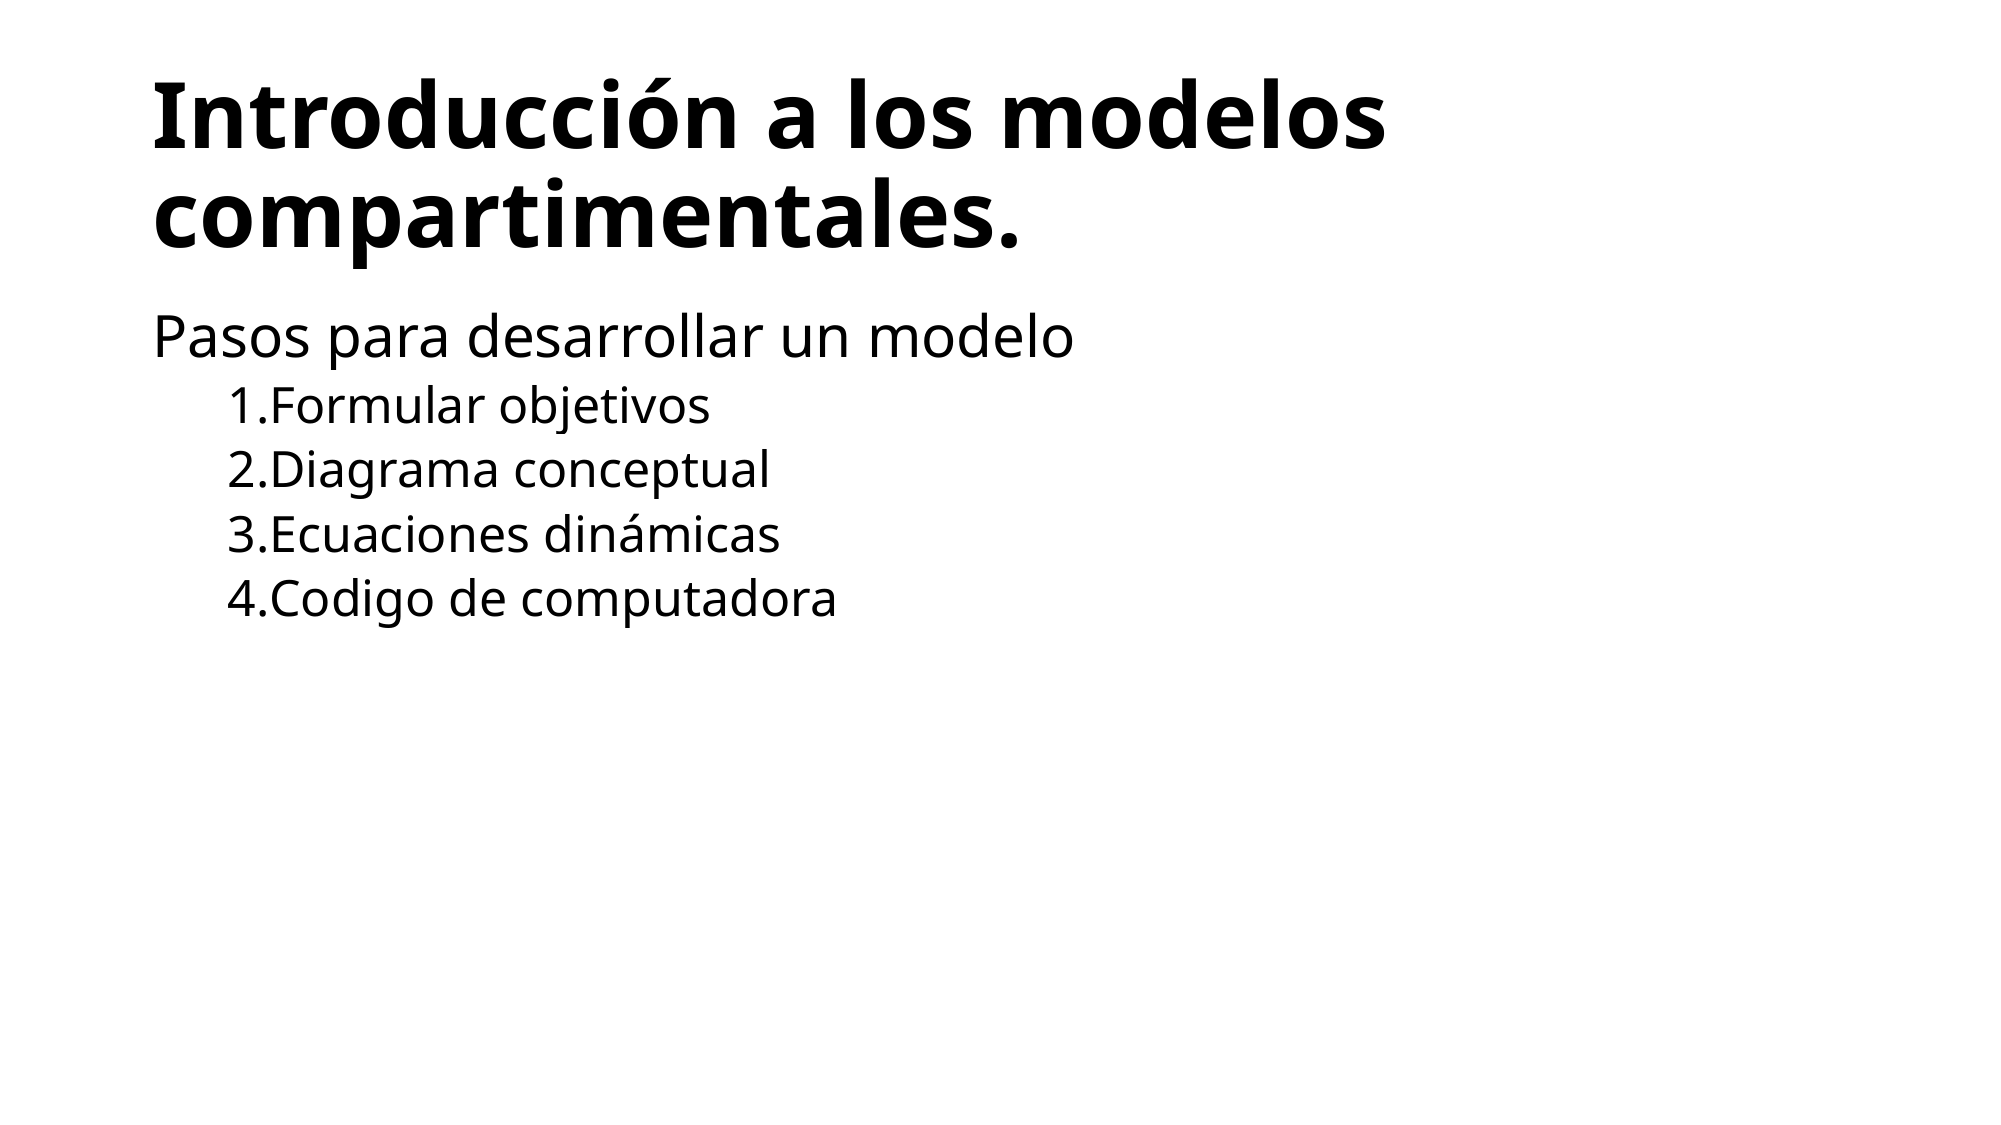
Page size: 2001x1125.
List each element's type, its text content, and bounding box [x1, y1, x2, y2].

title Introducción a los modelos compartimentales. [137, 59, 1863, 278]
list Pasos para desarrollar un modelo Formular objetivos Diagrama conceptual Ecuaciones dinámicas Codigo de computadora [137, 299, 1863, 1014]
